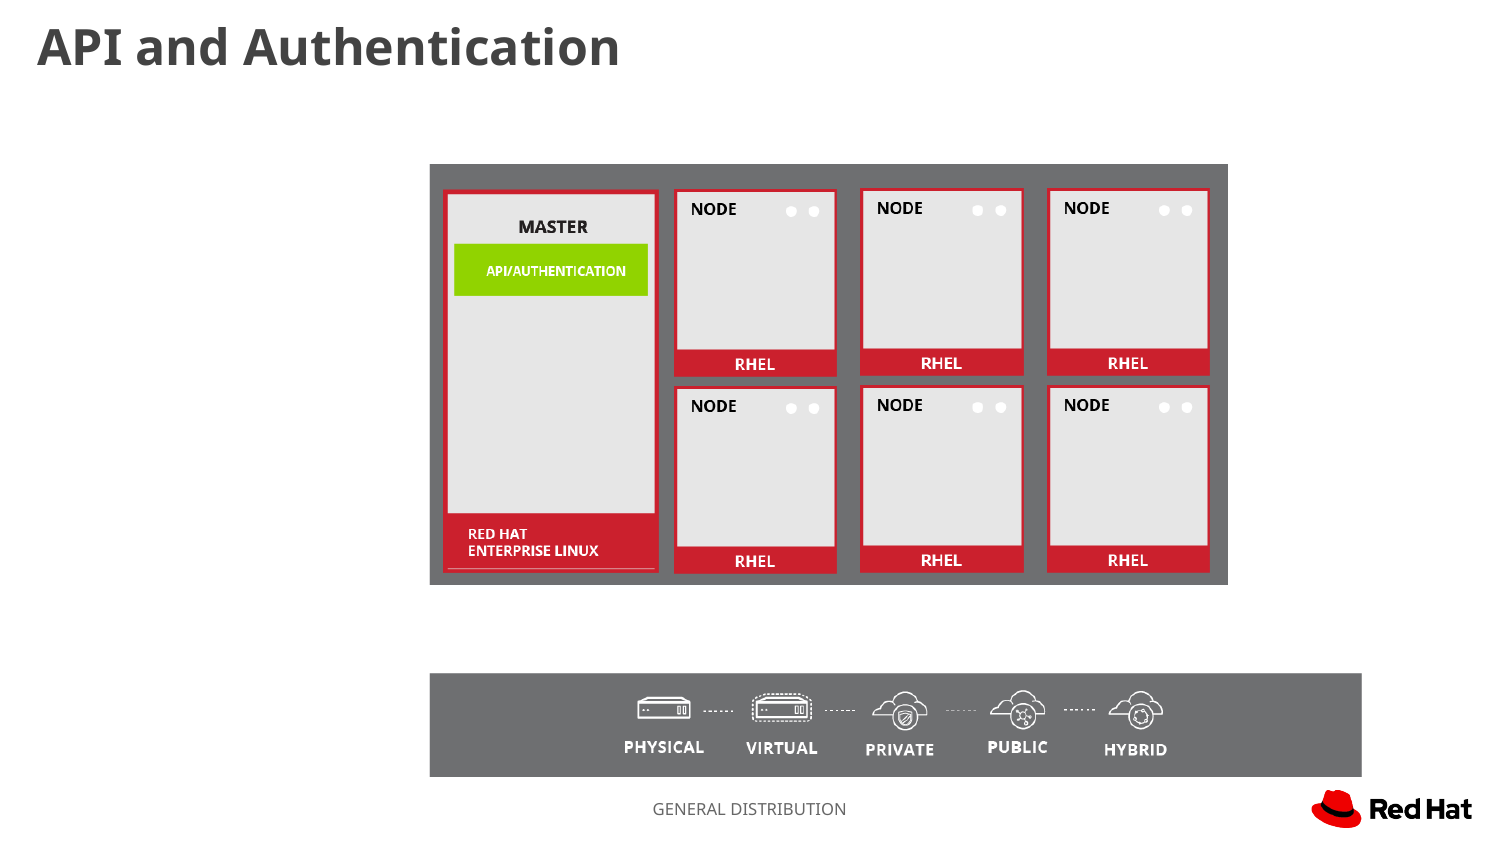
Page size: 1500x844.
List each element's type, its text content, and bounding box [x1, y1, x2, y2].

picture [1311, 790, 1472, 828]
title API and Authentication [22, 17, 778, 75]
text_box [429, 673, 1363, 777]
picture [429, 163, 1228, 585]
